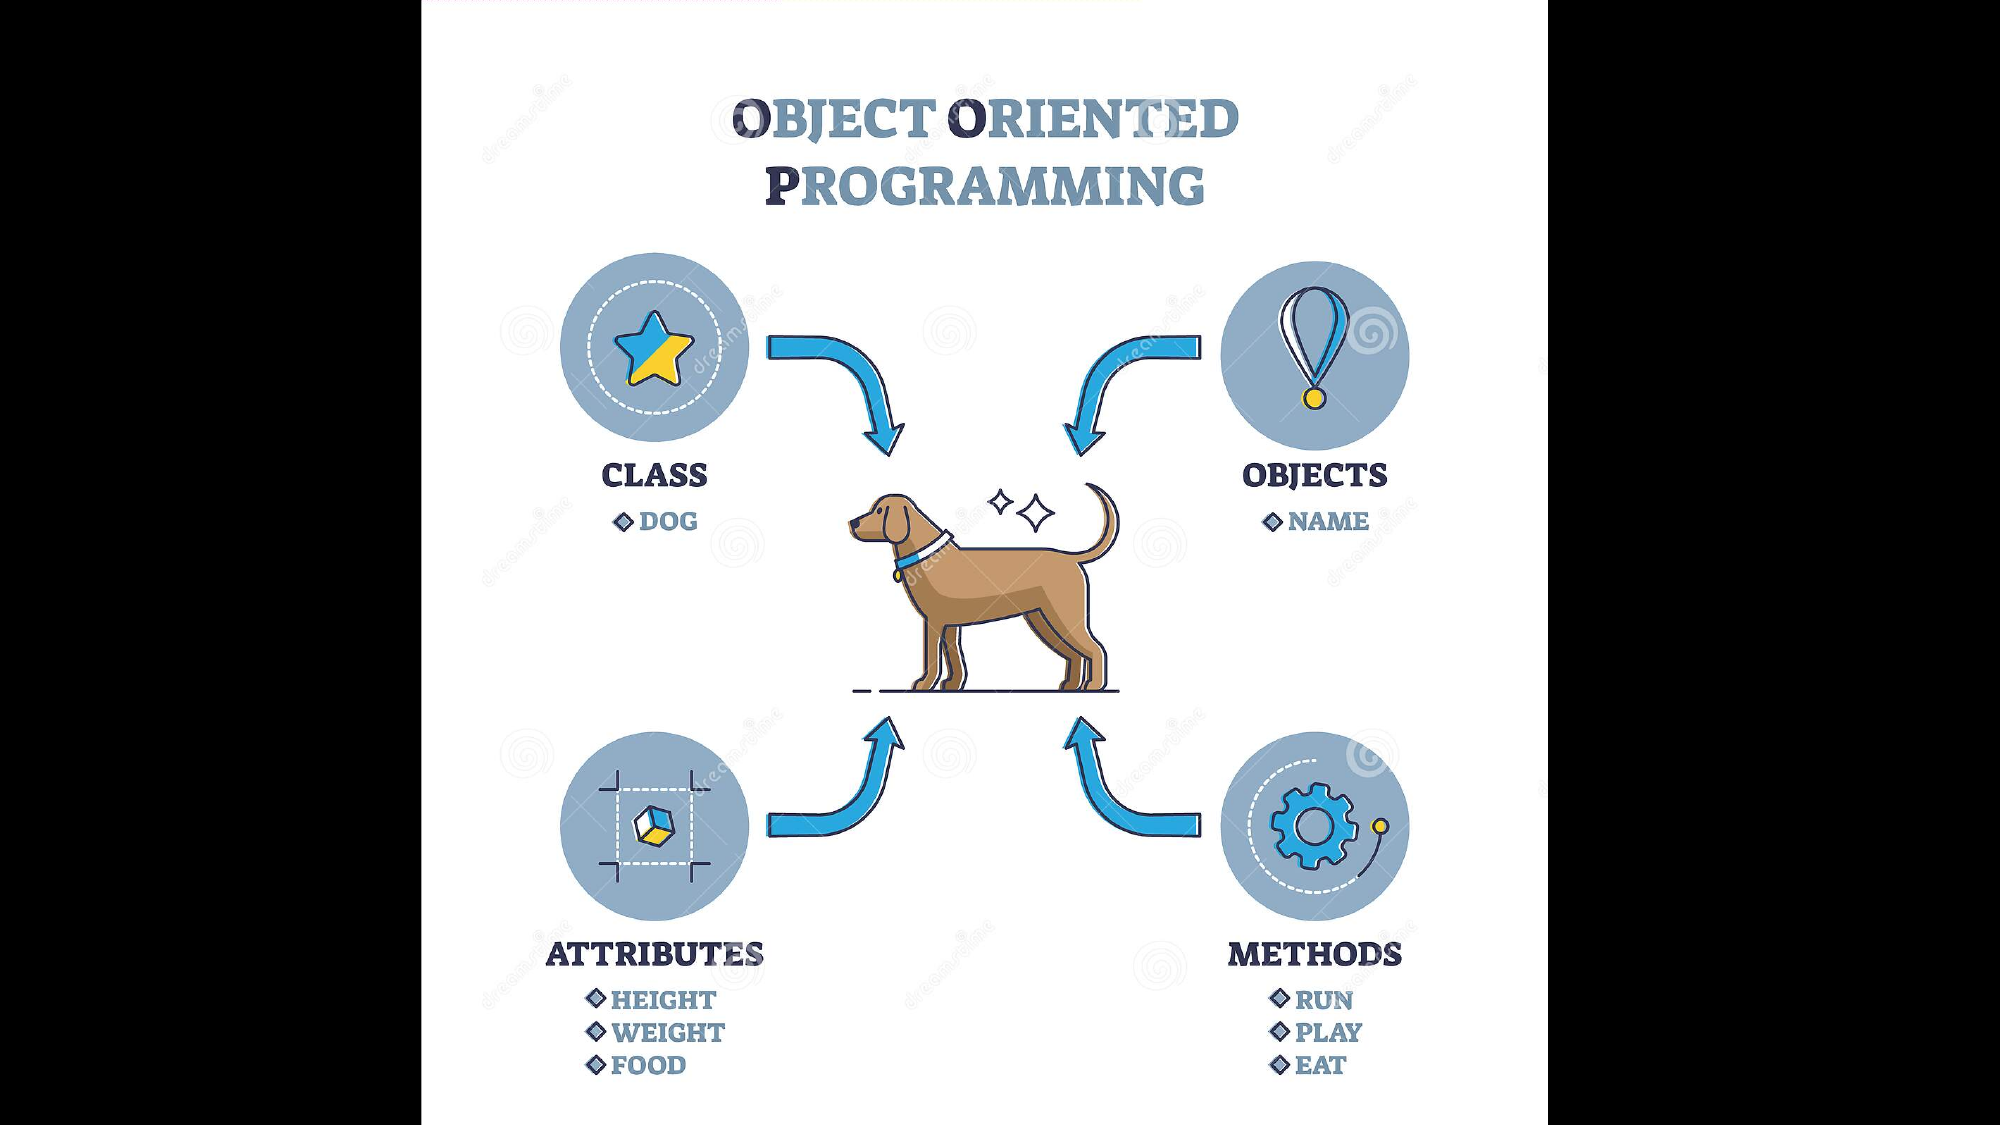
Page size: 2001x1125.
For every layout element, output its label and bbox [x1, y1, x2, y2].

picture [421, 0, 1548, 1125]
